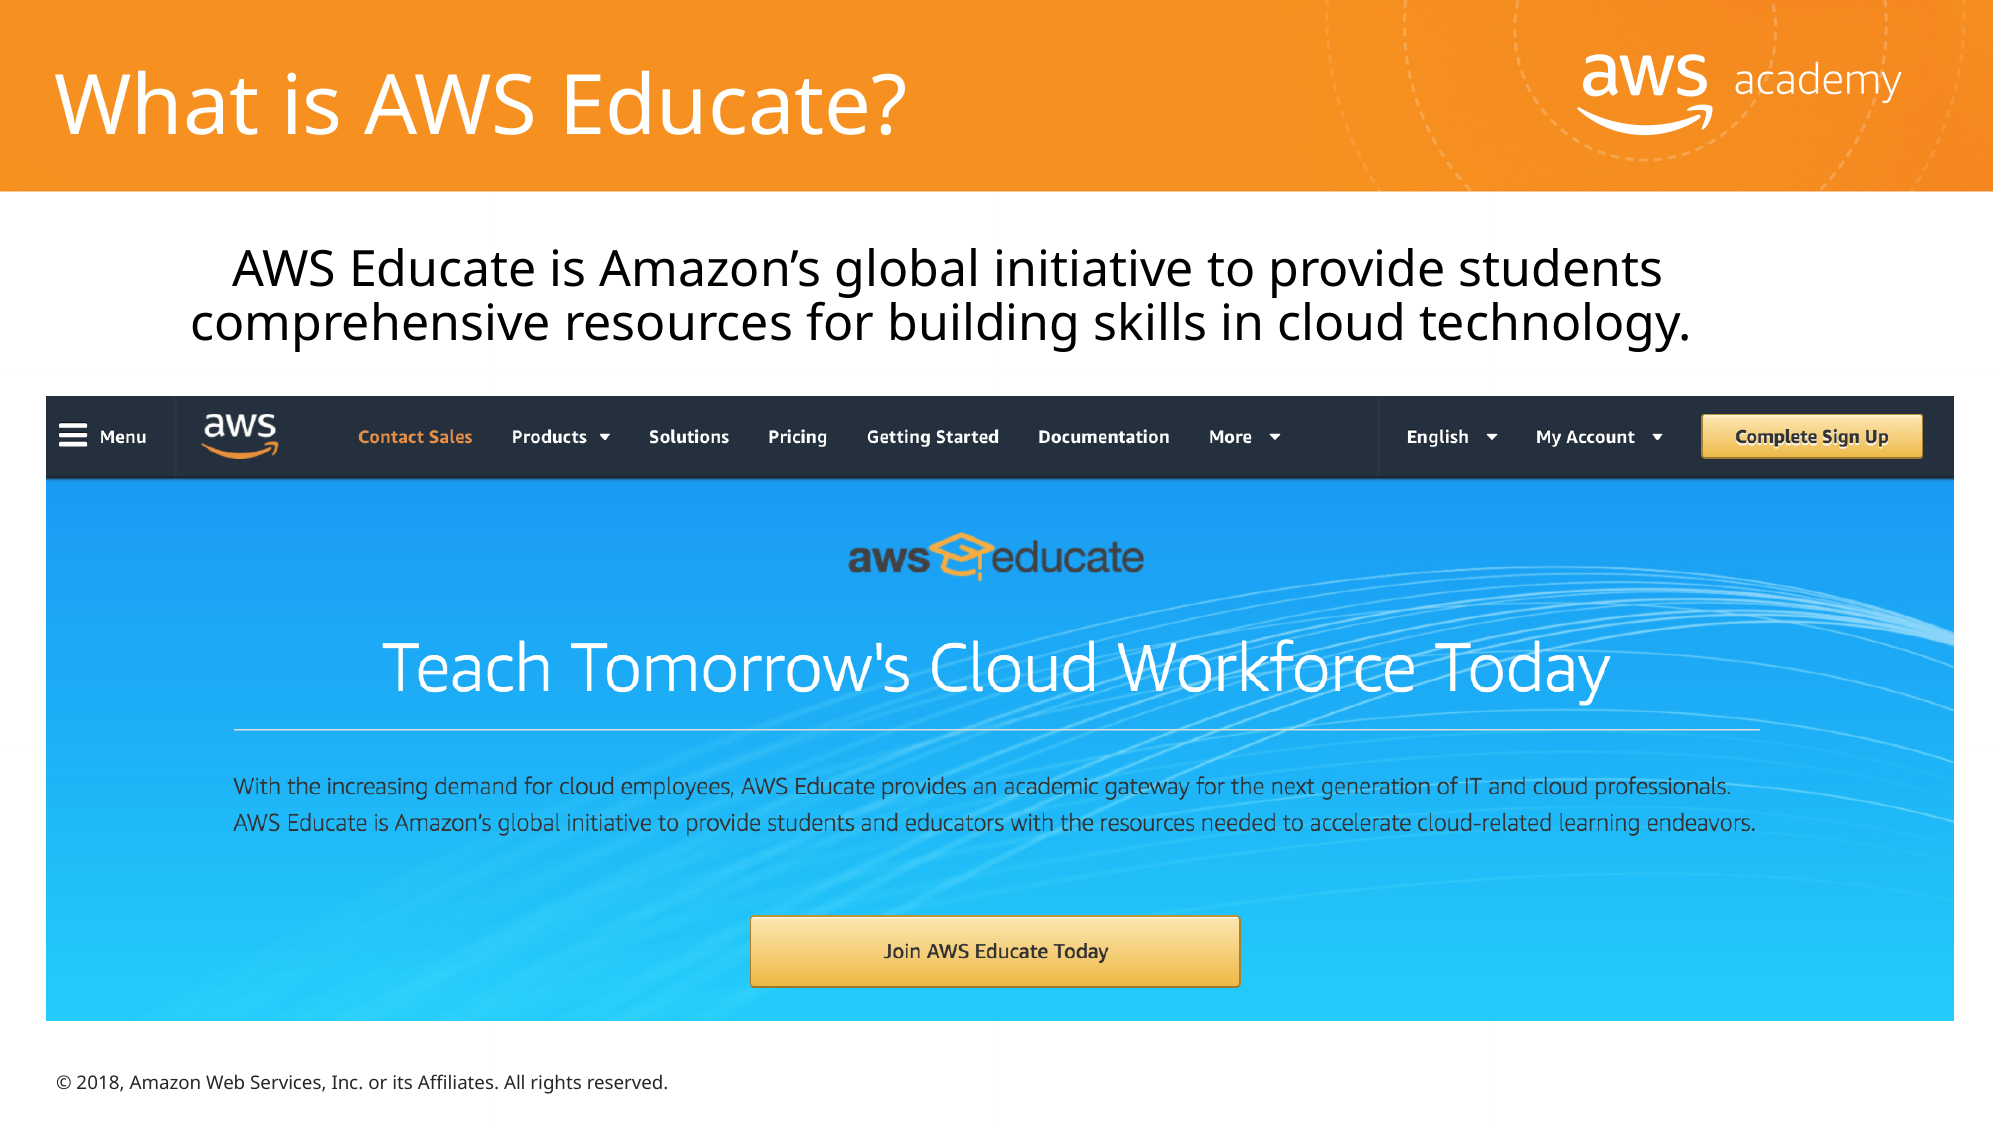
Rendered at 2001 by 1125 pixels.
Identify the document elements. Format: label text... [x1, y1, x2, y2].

list AWS Educate is Amazon’s global initiative to provide students comprehensive resources for building skills in cloud technology. [39, 236, 1858, 1043]
title What is AWS Educate? [39, 43, 1562, 172]
picture [0, 0, 1993, 1125]
